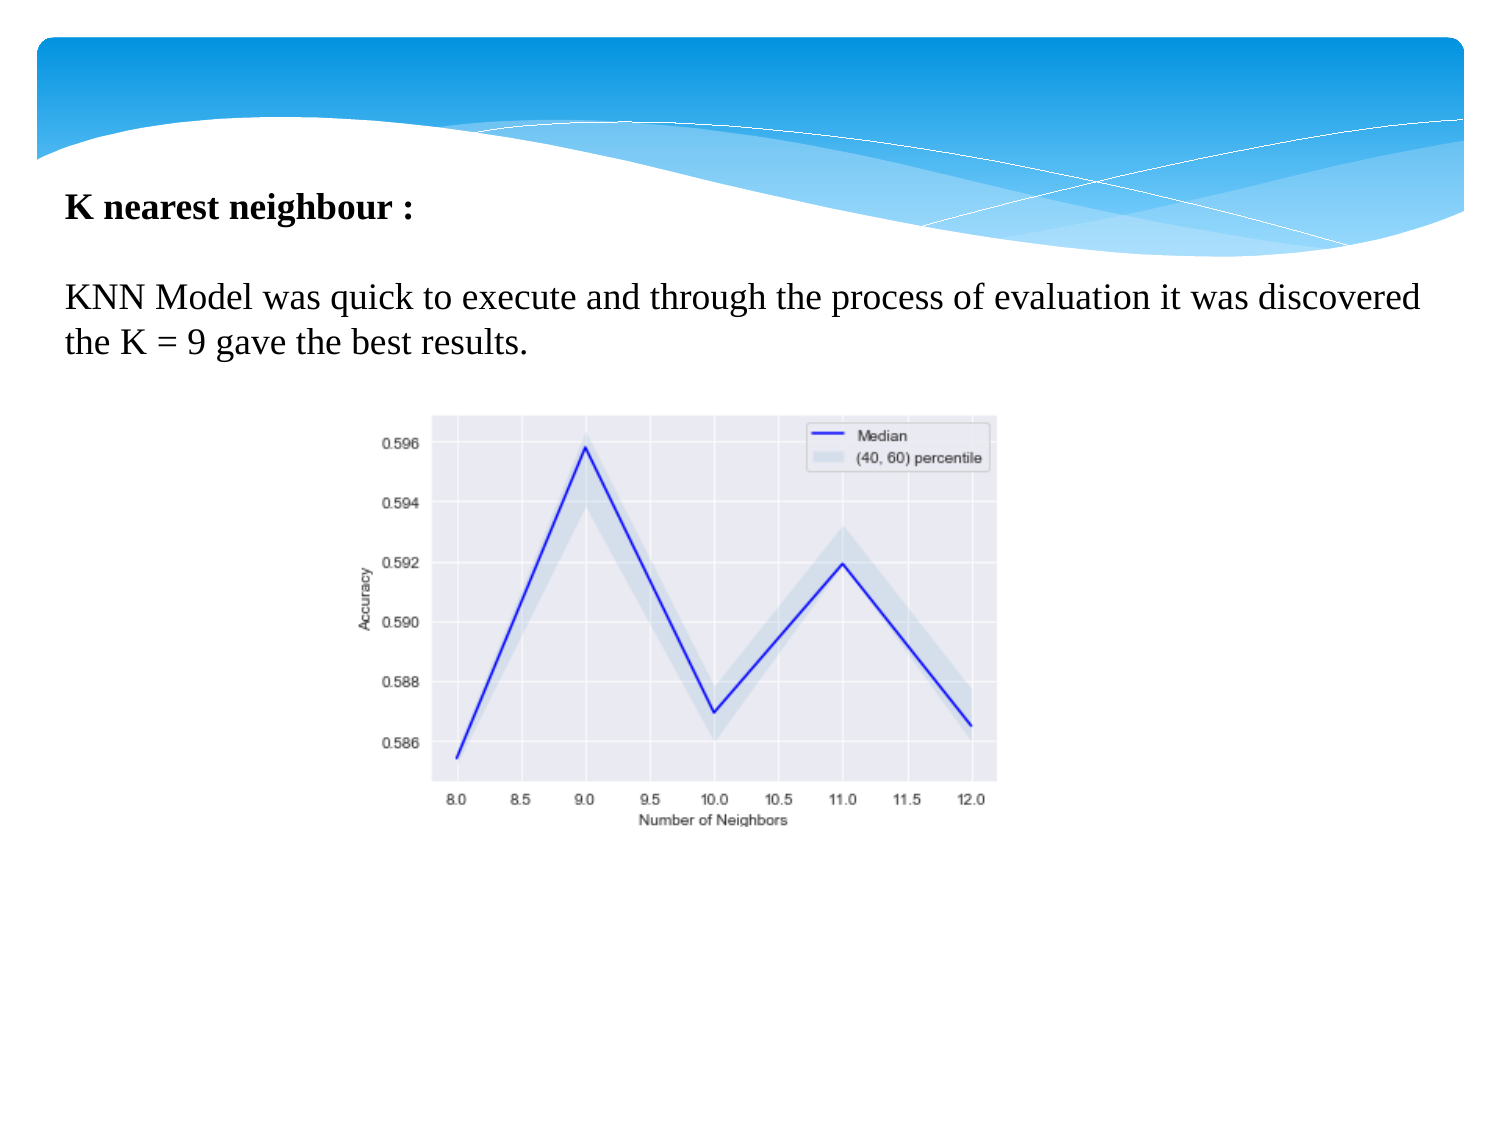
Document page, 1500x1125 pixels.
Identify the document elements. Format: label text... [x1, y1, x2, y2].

picture [348, 399, 1030, 827]
text_box K nearest neighbour : KNN Model was quick to execute and through the process of evaluation it was discovered the K = 9 gave the best results. [49, 174, 1463, 415]
